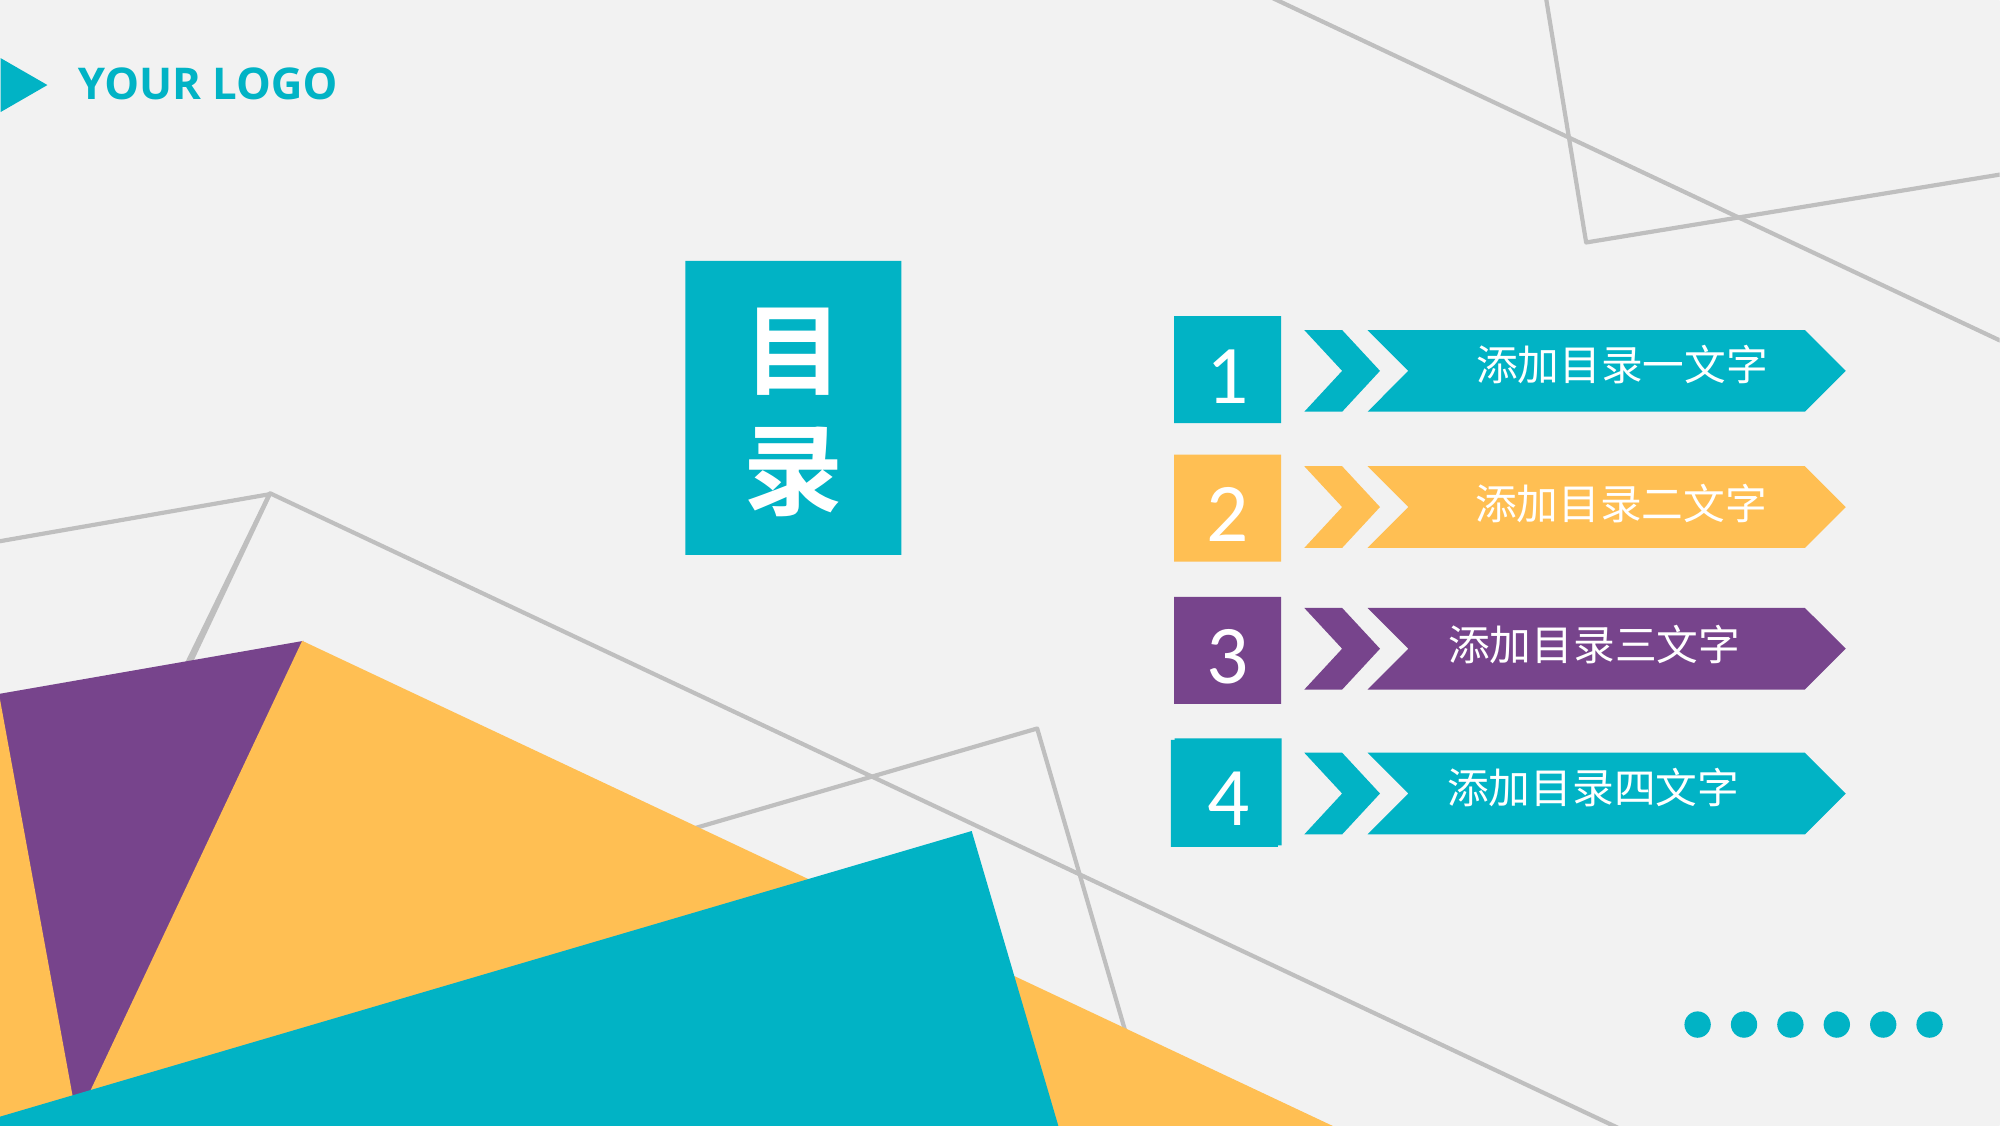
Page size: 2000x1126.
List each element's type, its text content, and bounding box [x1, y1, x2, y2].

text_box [0, 576, 1165, 658]
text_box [1040, 0, 2000, 452]
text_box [1684, 1011, 1944, 1038]
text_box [1289, 855, 1641, 1126]
text_box [0, 58, 48, 113]
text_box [0, 661, 1282, 1126]
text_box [1170, 315, 1846, 847]
text_box YOUR LOGO [63, 48, 430, 117]
text_box 目 录 [683, 259, 903, 557]
